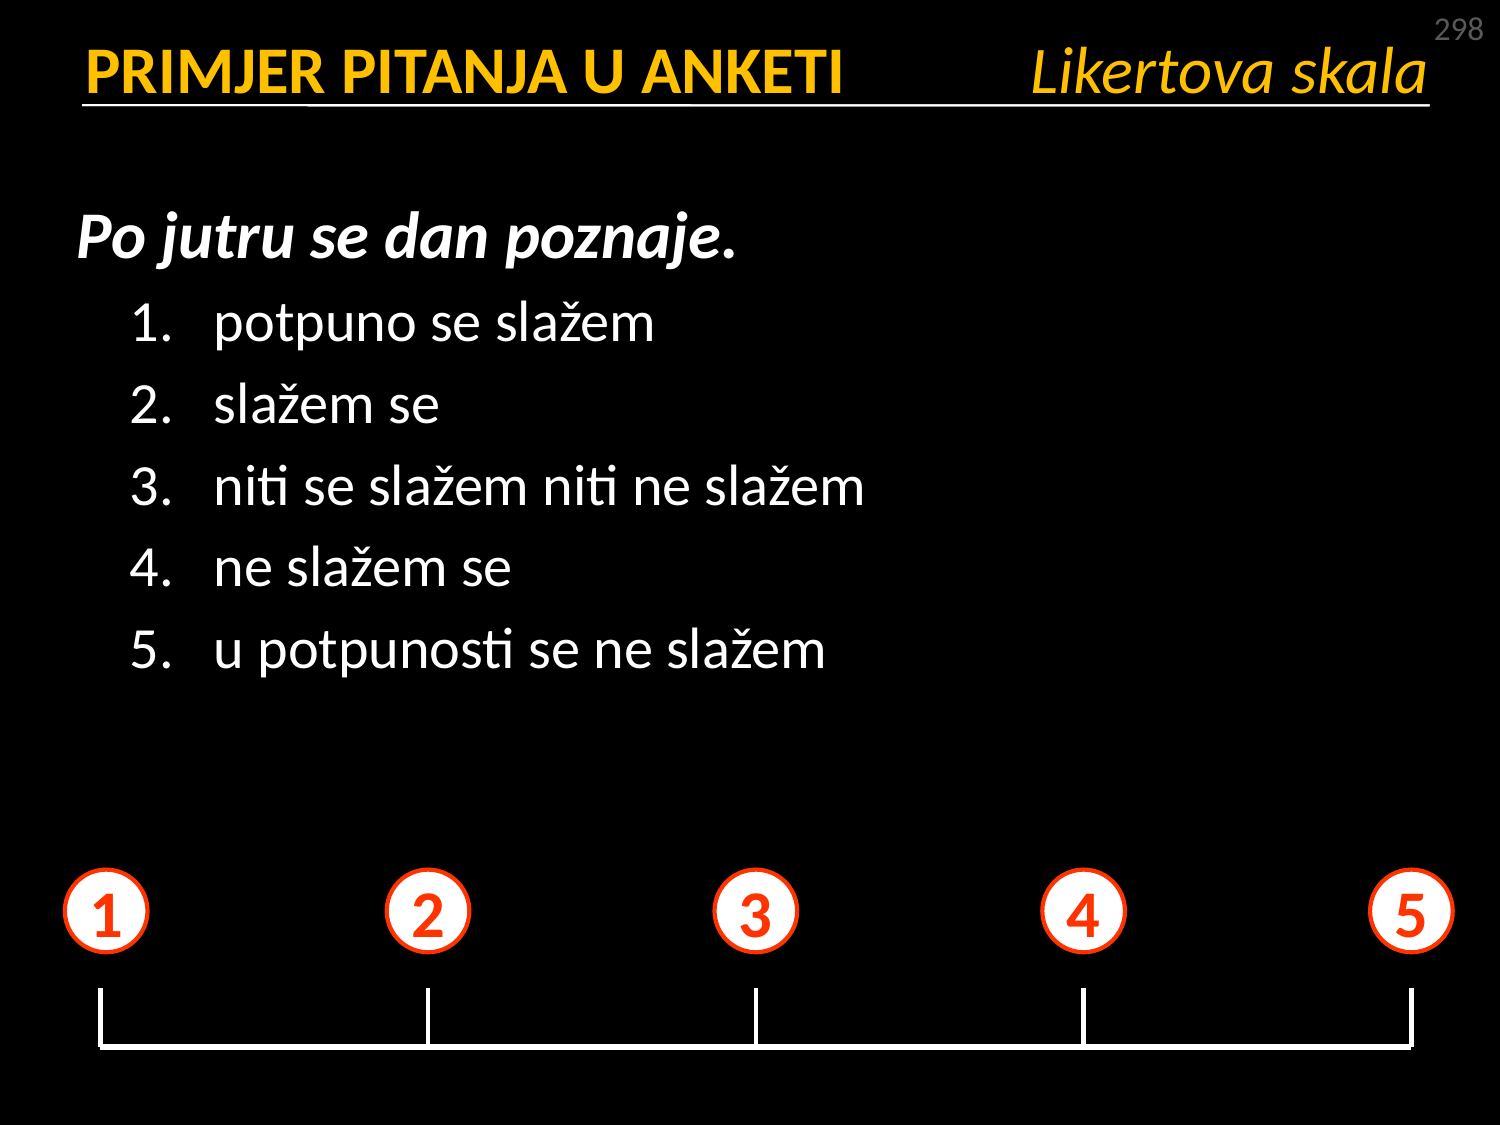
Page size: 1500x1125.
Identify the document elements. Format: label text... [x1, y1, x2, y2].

text_box 5 [1367, 867, 1455, 955]
title PRIMJER PITANJA U ANKETI Likertova skala [70, 19, 1480, 182]
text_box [100, 987, 1412, 1047]
text_box 1 [62, 867, 150, 955]
text_box 298 [1419, 0, 1500, 55]
text_box 2 [384, 867, 472, 955]
text_box 3 [712, 867, 800, 955]
text_box 4 [1040, 867, 1128, 955]
list Po jutru se dan poznaje. potpuno se slažem slažem se niti se slažem niti ne slažem ne slažem se u potpunosti se ne slažem [62, 184, 1400, 857]
